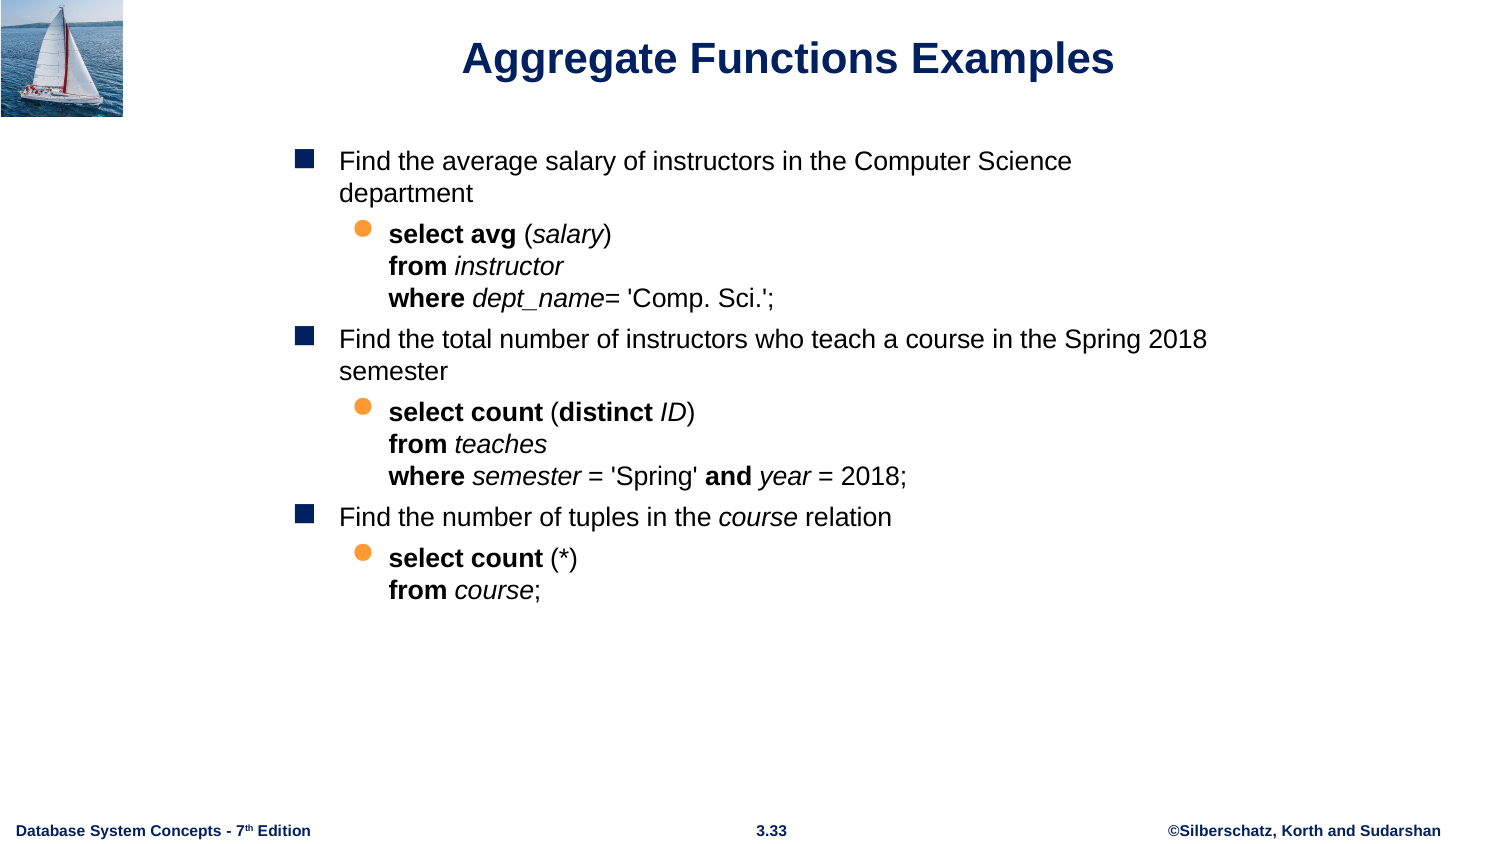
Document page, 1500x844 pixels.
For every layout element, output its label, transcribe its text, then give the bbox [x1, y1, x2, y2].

list Find the average salary of instructors in the Computer Science department select avg (salary) from instructor where dept_name= 'Comp. Sci.'; Find the total number of instructors who teach a course in the Spring 2018 semester select count (distinct ID) from teaches where semester = 'Spring' and year = 2018; Find the number of tuples in the course relation select count (*) from course; [282, 136, 1228, 728]
picture [0, 0, 123, 117]
title Aggregate Functions Examples [125, 14, 1452, 90]
text_box [280, 346, 1226, 395]
